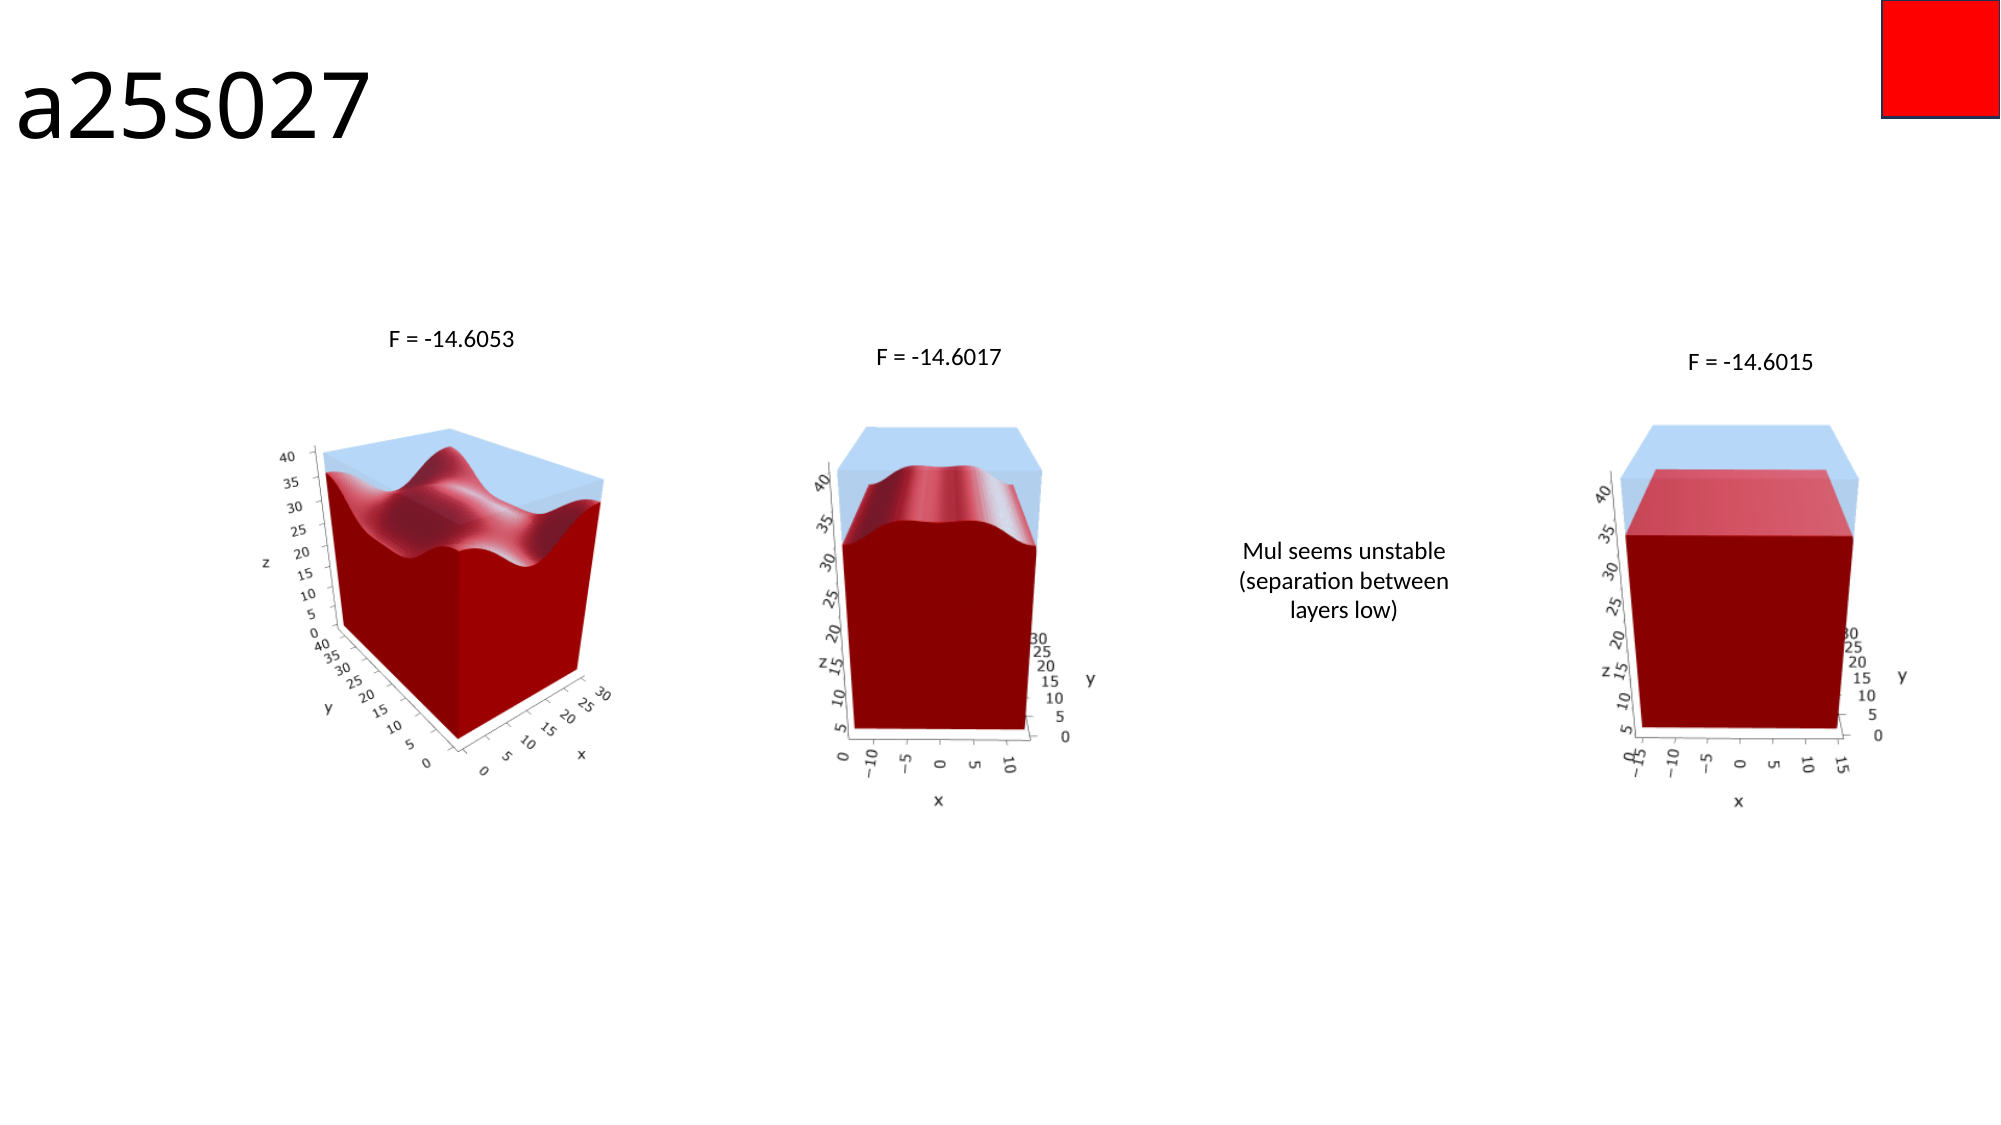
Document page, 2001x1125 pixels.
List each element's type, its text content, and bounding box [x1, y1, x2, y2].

text_box [1881, 0, 2000, 119]
picture [1590, 409, 1912, 810]
title a25s027 [0, 0, 429, 218]
picture [248, 410, 613, 778]
text_box F = -14.6053 [368, 315, 536, 361]
text_box F = -14.6015 [1667, 338, 1835, 383]
text_box Mul seems unstable (separation between layers low) [1193, 526, 1496, 632]
text_box F = -14.6017 [855, 333, 1023, 379]
picture [809, 409, 1099, 810]
